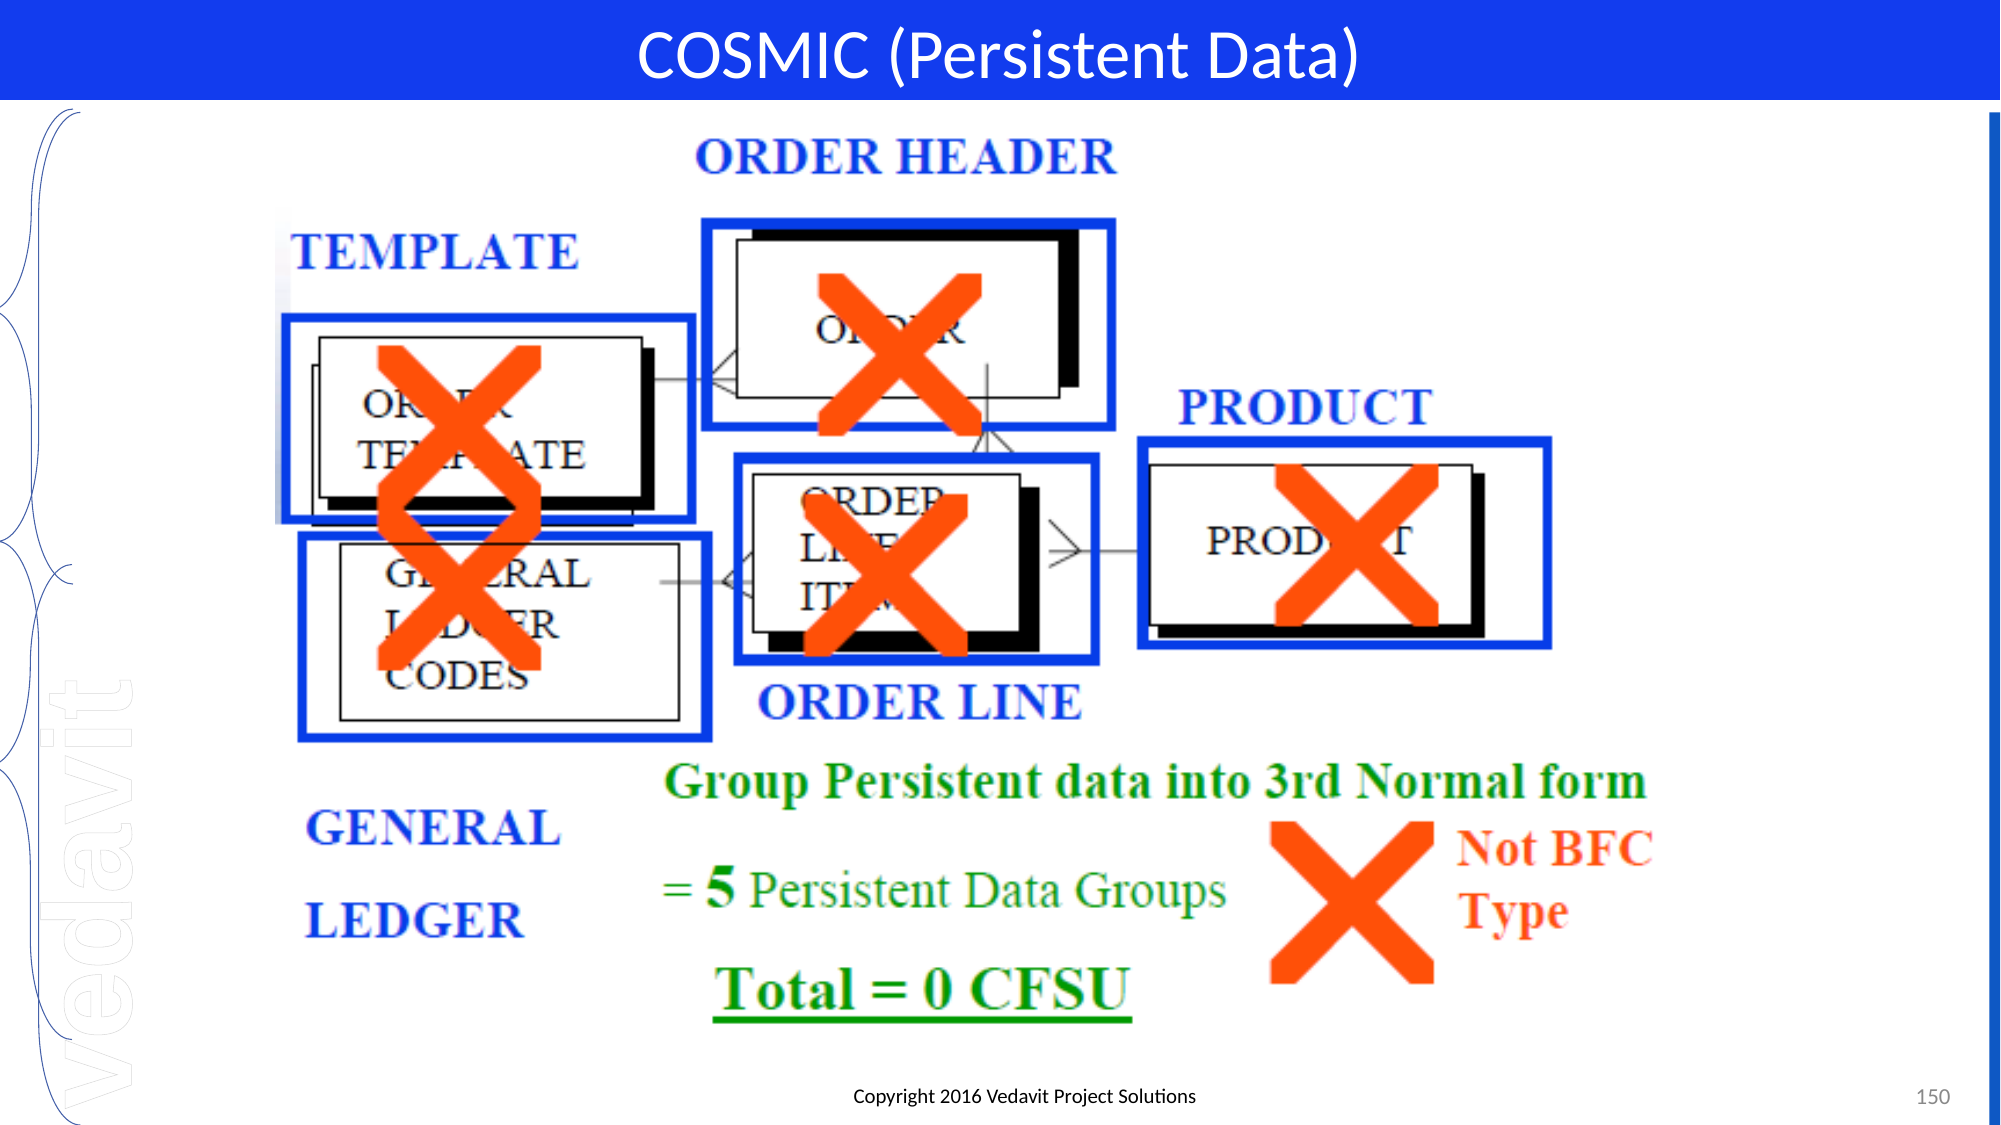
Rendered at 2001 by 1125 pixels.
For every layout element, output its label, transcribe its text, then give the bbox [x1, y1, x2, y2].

title COSMIC (Persistent Data) [0, 0, 2000, 100]
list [274, 121, 1679, 1031]
slide_number 150 [1866, 1065, 2000, 1125]
